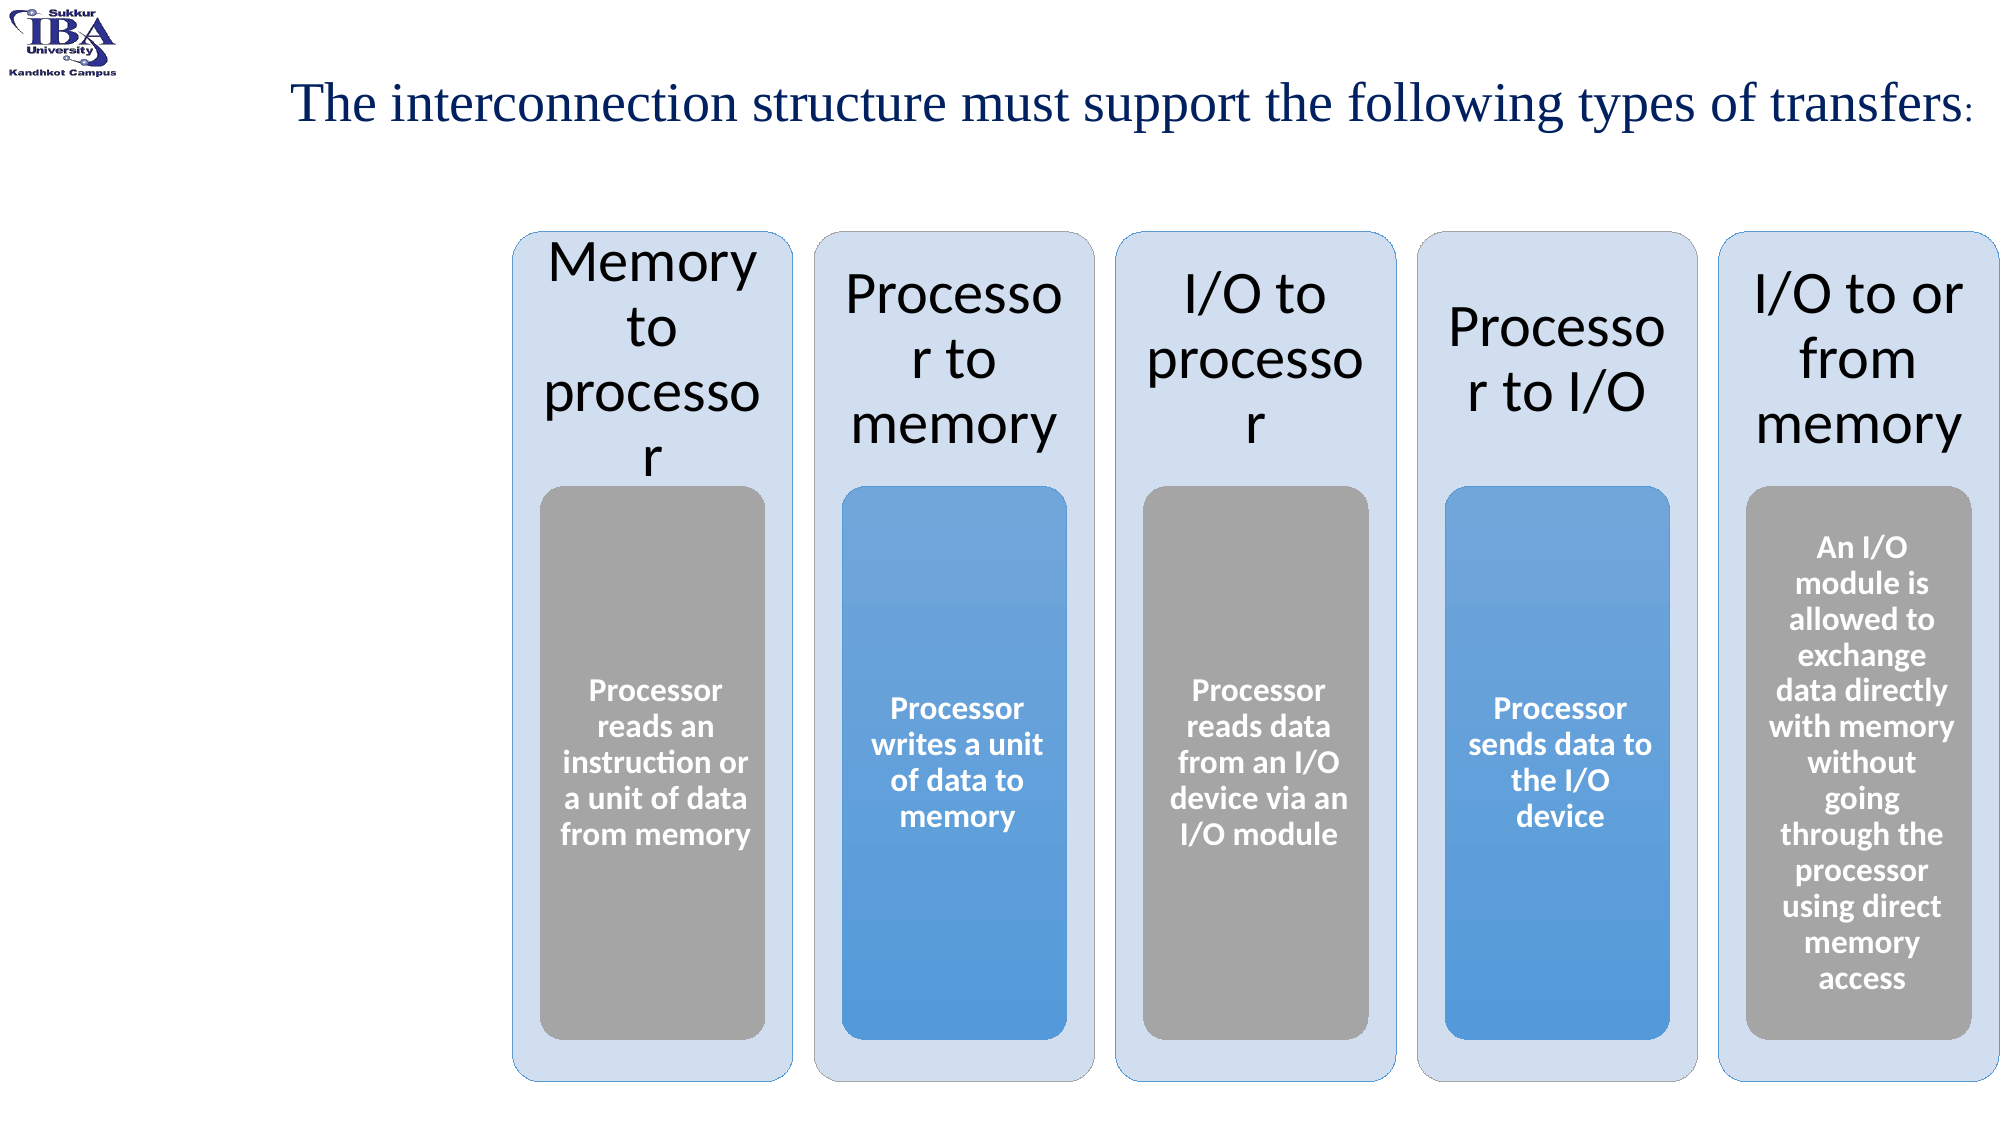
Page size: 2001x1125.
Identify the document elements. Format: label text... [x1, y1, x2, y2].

picture [5, 0, 120, 86]
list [511, 231, 2000, 1082]
title The interconnection structure must support the following types of transfers: [275, 37, 2000, 170]
